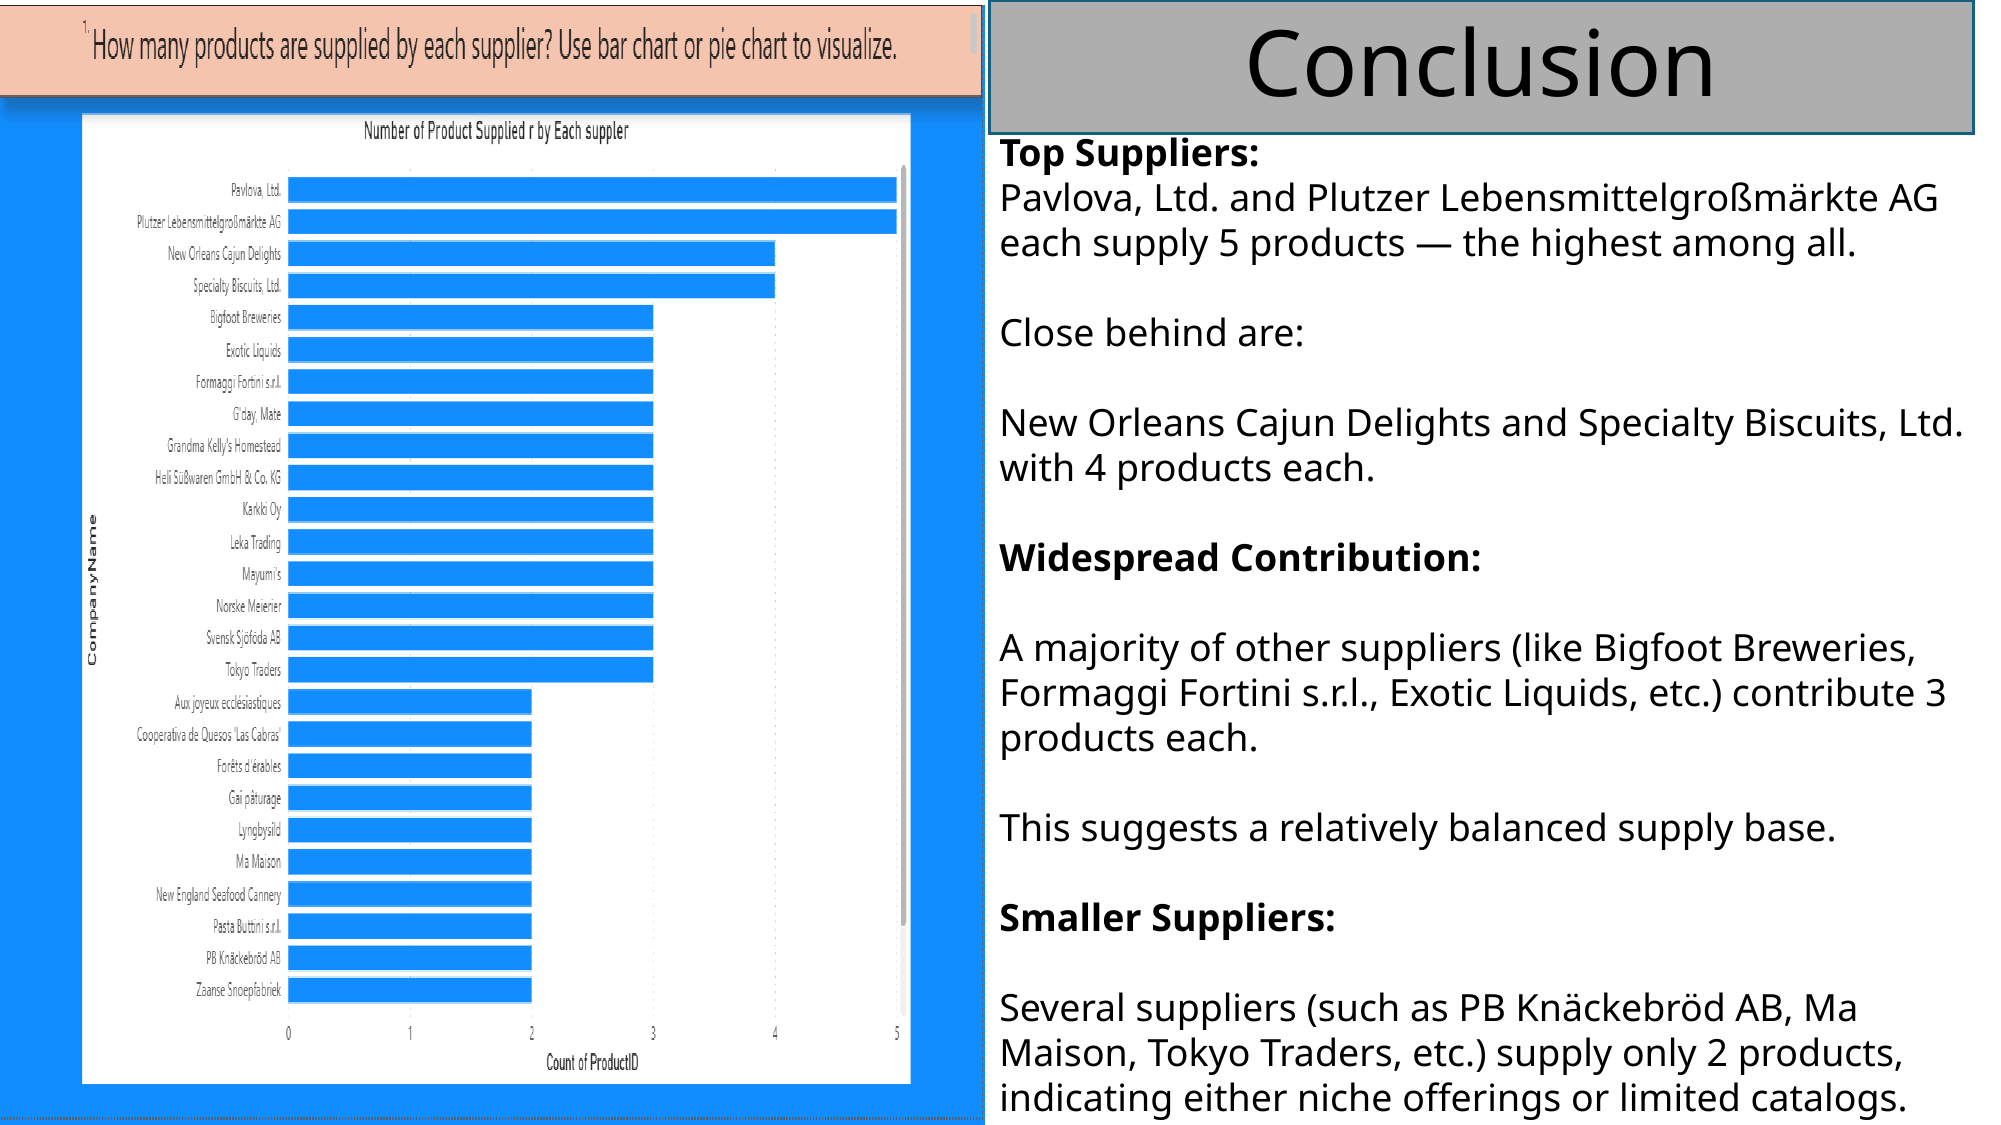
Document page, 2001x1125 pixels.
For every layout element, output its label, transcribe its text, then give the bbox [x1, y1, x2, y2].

title Conclusion [988, 0, 1975, 121]
picture [0, 4, 985, 1125]
text_box Top Suppliers: Pavlova, Ltd. and Plutzer Lebensmittelgroßmärkte AG each supply 5 products — the highest among all. Close behind are: New Orleans Cajun Delights and Specialty Biscuits, Ltd. with 4 products each. Widespread Contribution: A majority of other suppliers (like Bigfoot Breweries, Formaggi Fortini s.r.l., Exotic Liquids, etc.) contribute 3 products each. This suggests a relatively balanced supply base. Smaller Suppliers: Several suppliers (such as PB Knäckebröd AB, Ma Maison, Tokyo Traders, etc.) supply only 2 products, indicating either niche offerings or limited catalogs. [985, 121, 2000, 1125]
